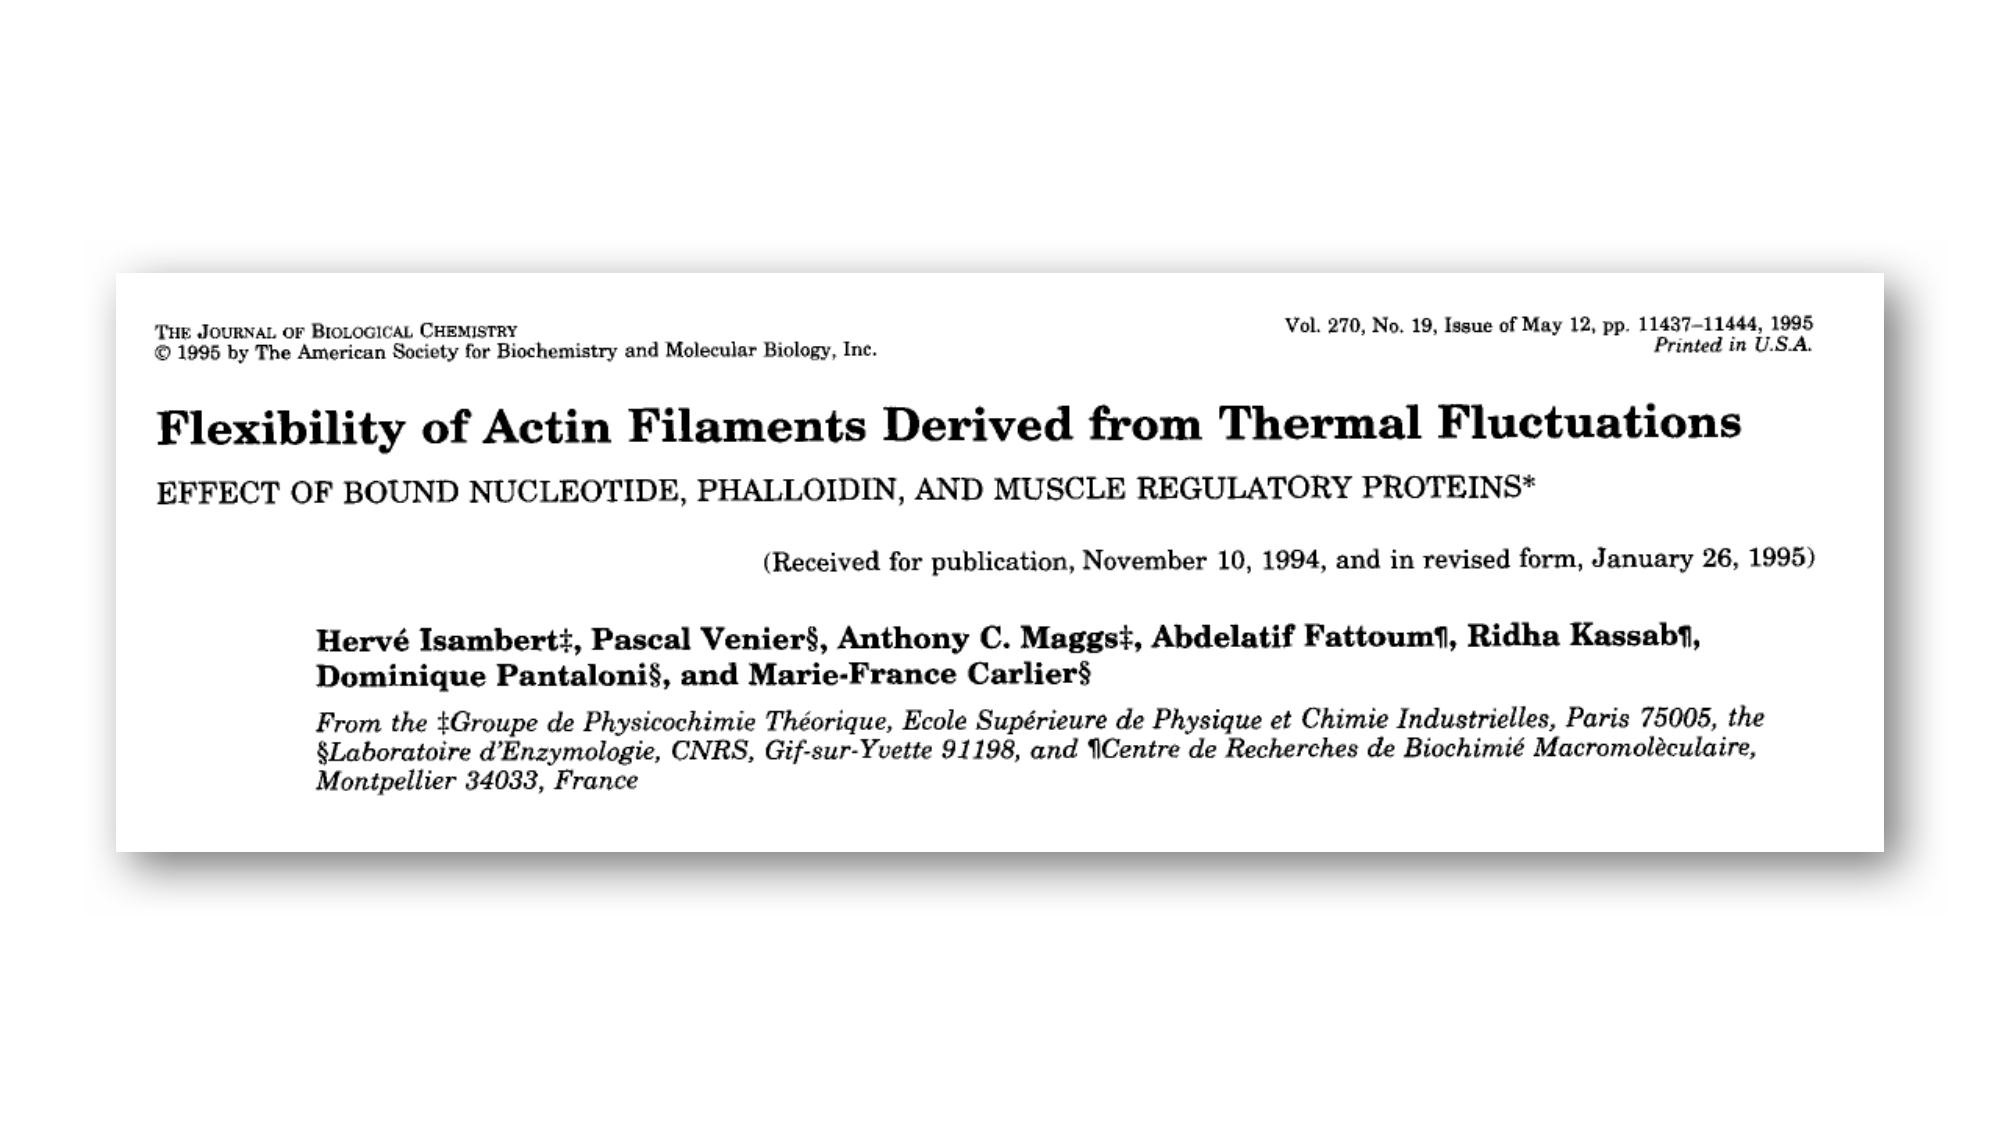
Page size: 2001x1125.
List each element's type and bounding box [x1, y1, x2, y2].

picture [116, 273, 1884, 852]
